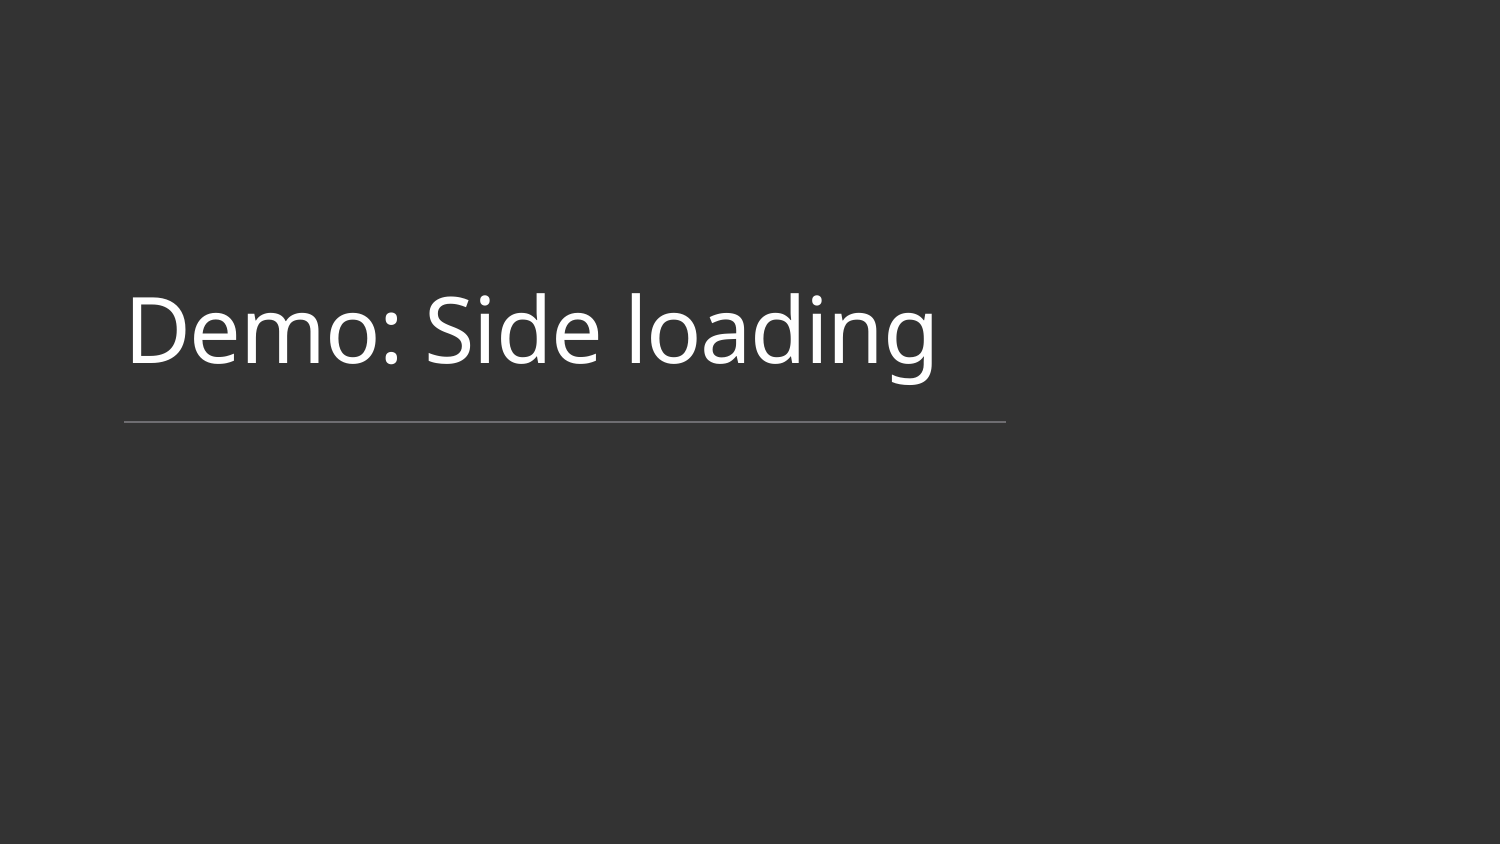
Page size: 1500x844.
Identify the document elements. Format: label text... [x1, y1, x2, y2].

title Demo: Side loading [100, 267, 1314, 399]
